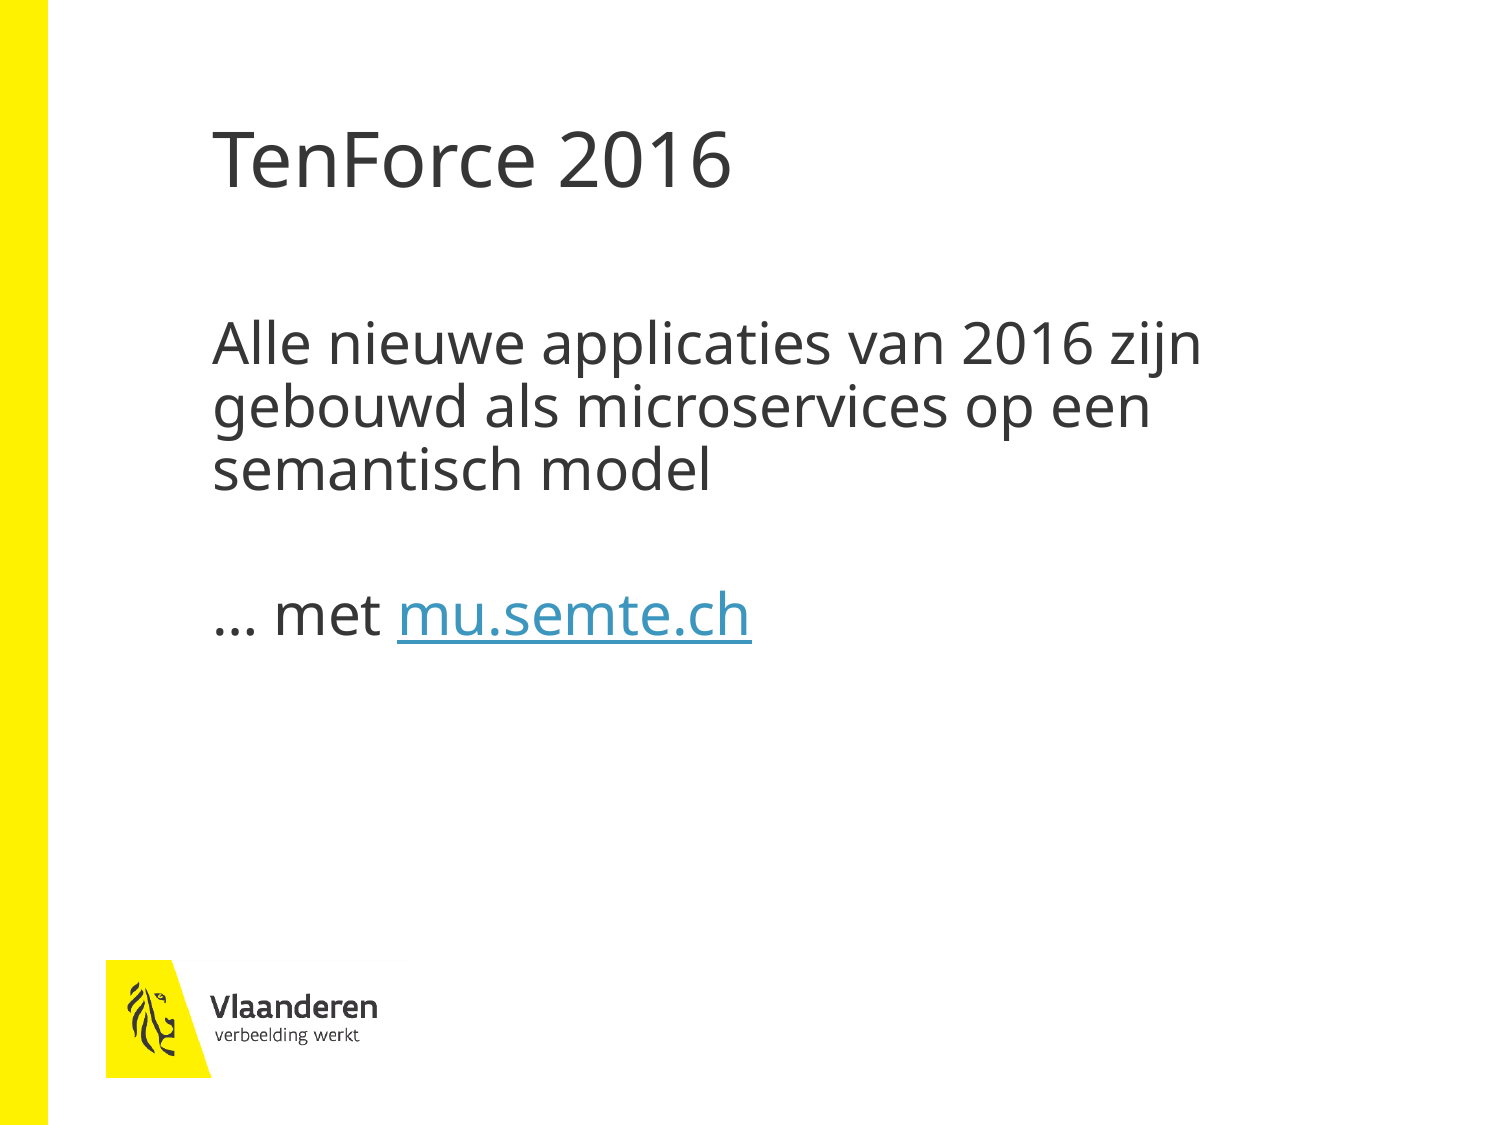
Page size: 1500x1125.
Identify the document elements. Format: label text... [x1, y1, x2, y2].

picture [106, 960, 408, 1078]
list Alle nieuwe applicaties van 2016 zijn gebouwd als microservices op een semantisch model … met mu.semte.ch [212, 314, 1430, 917]
title TenForce 2016 [212, 124, 1430, 308]
